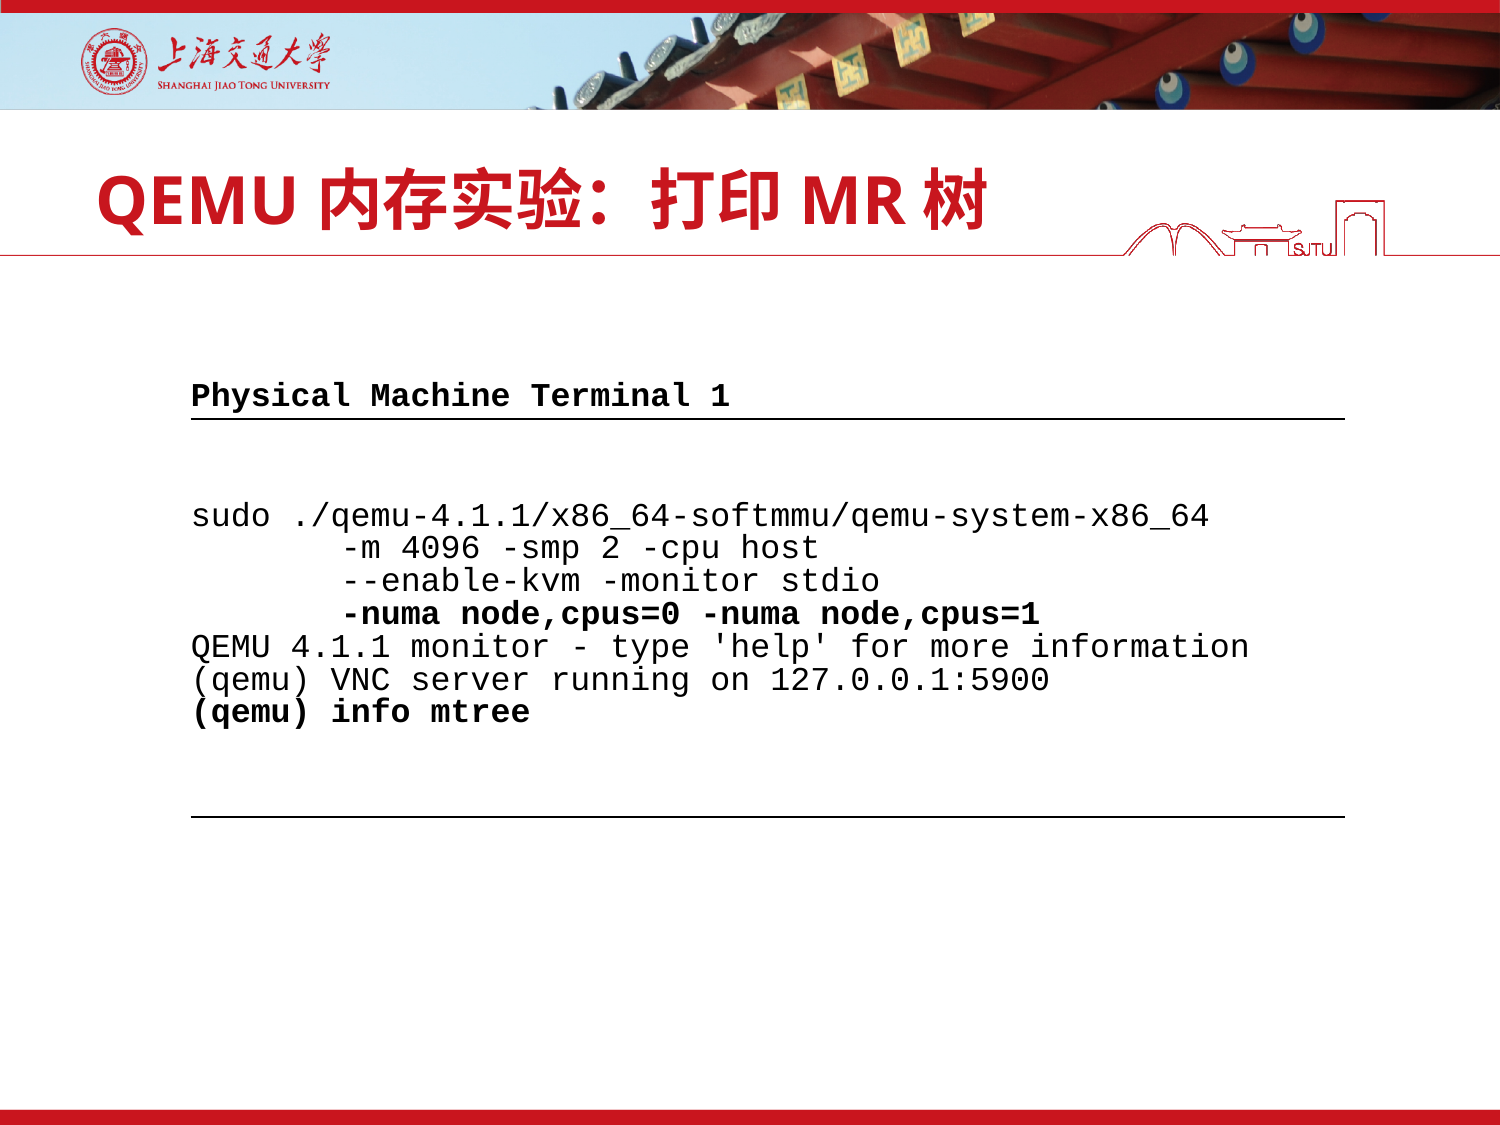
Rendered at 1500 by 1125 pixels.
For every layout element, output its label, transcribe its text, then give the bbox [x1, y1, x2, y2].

title QEMU内存实验：打印MR树 [81, 159, 1455, 254]
table_cell sudo ./qemu-4.1.1/x86_64-softmmu/qemu-system-x86_64 -m 4096 -smp 2 -cpu host --enable-kvm -monitor stdio -numa node,cpus=0 -numa node,cpus=1 QEMU 4.1.1 monitor - type 'help' for more information (qemu) VNC server running on 127.0.0.1:5900 (qemu) info mtree [191, 420, 1345, 816]
picture [0, 200, 1500, 256]
picture [0, 0, 1500, 110]
table_header Physical Machine Terminal 1 [191, 381, 1345, 418]
